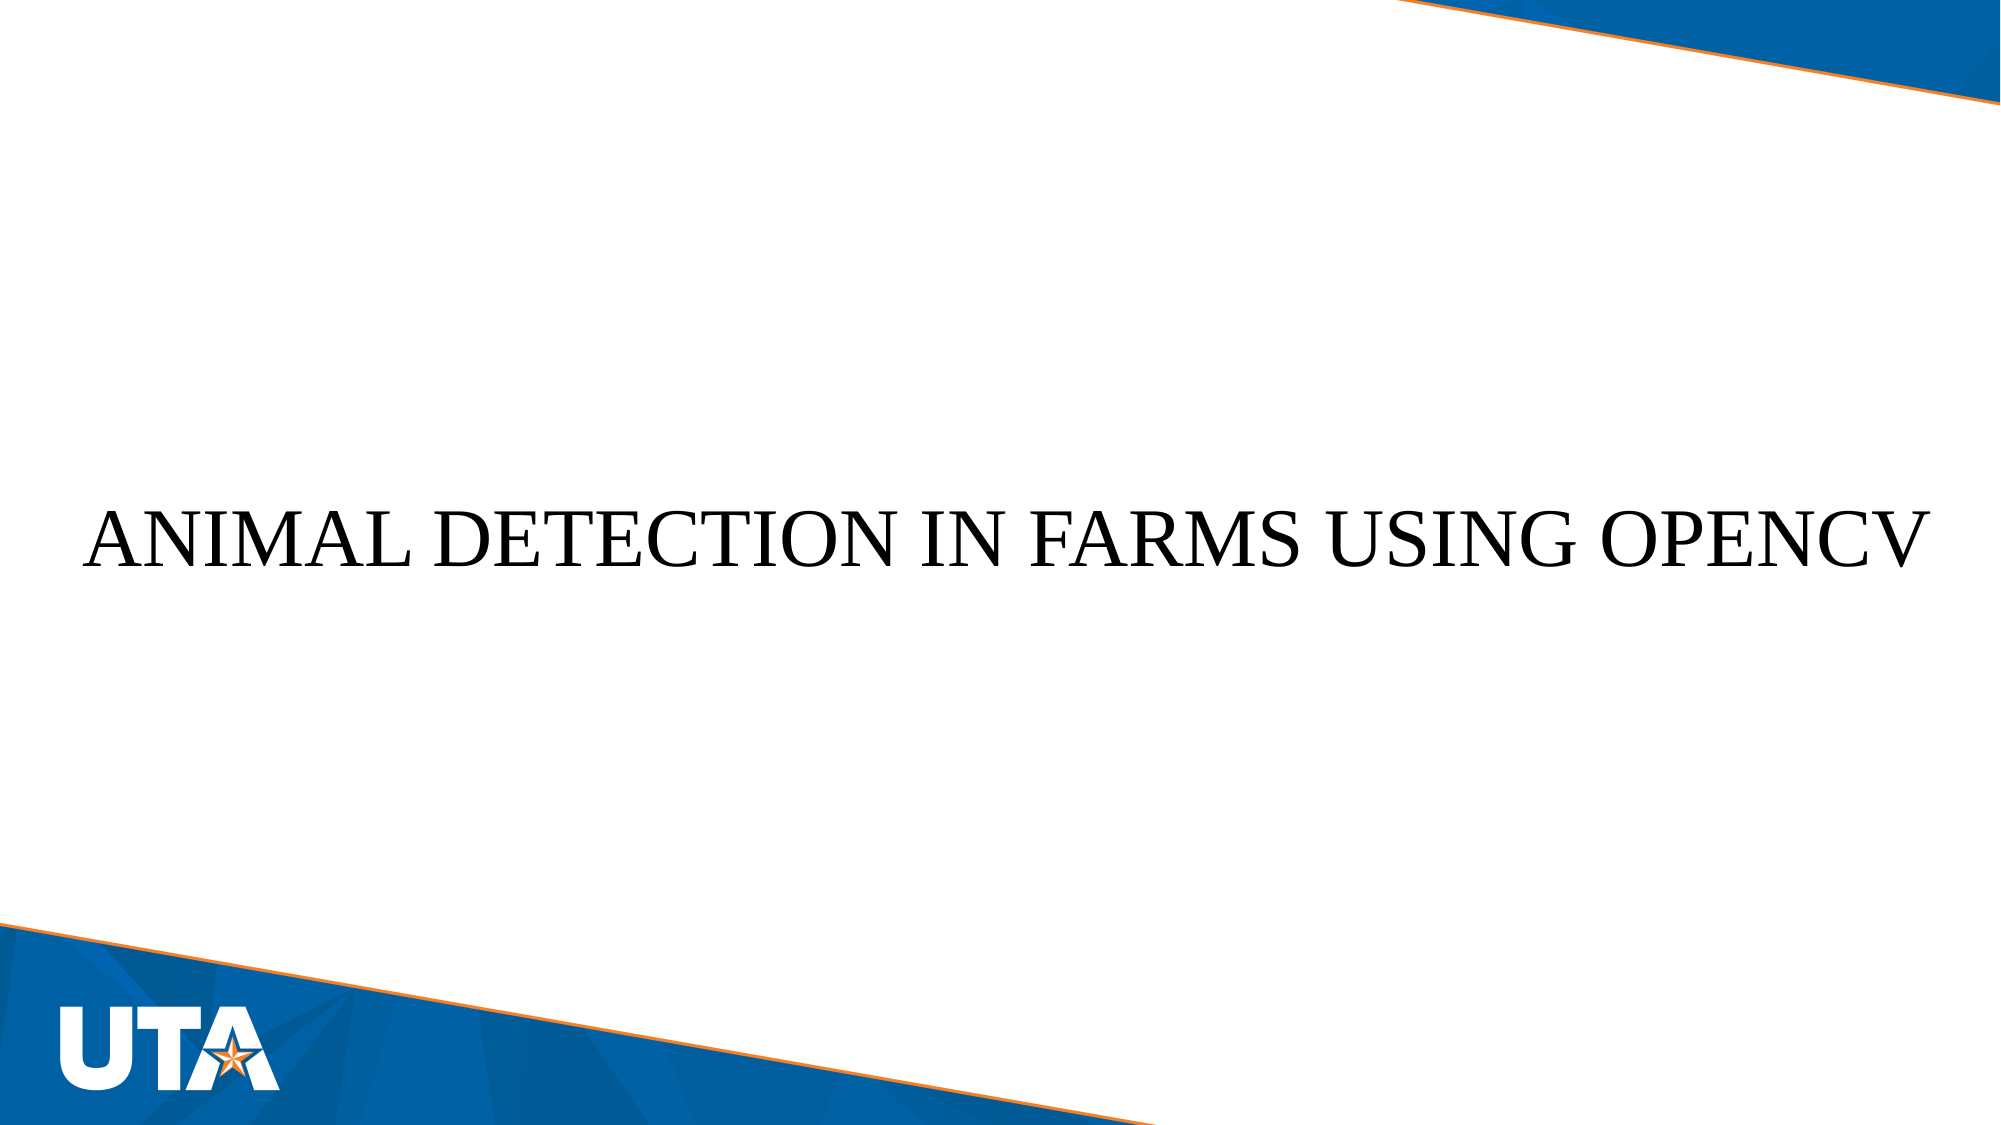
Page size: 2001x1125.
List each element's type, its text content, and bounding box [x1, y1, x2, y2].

text_box ANIMAL DETECTION IN FARMS USING OPENCV [68, 475, 1956, 591]
picture [0, 0, 2001, 1125]
